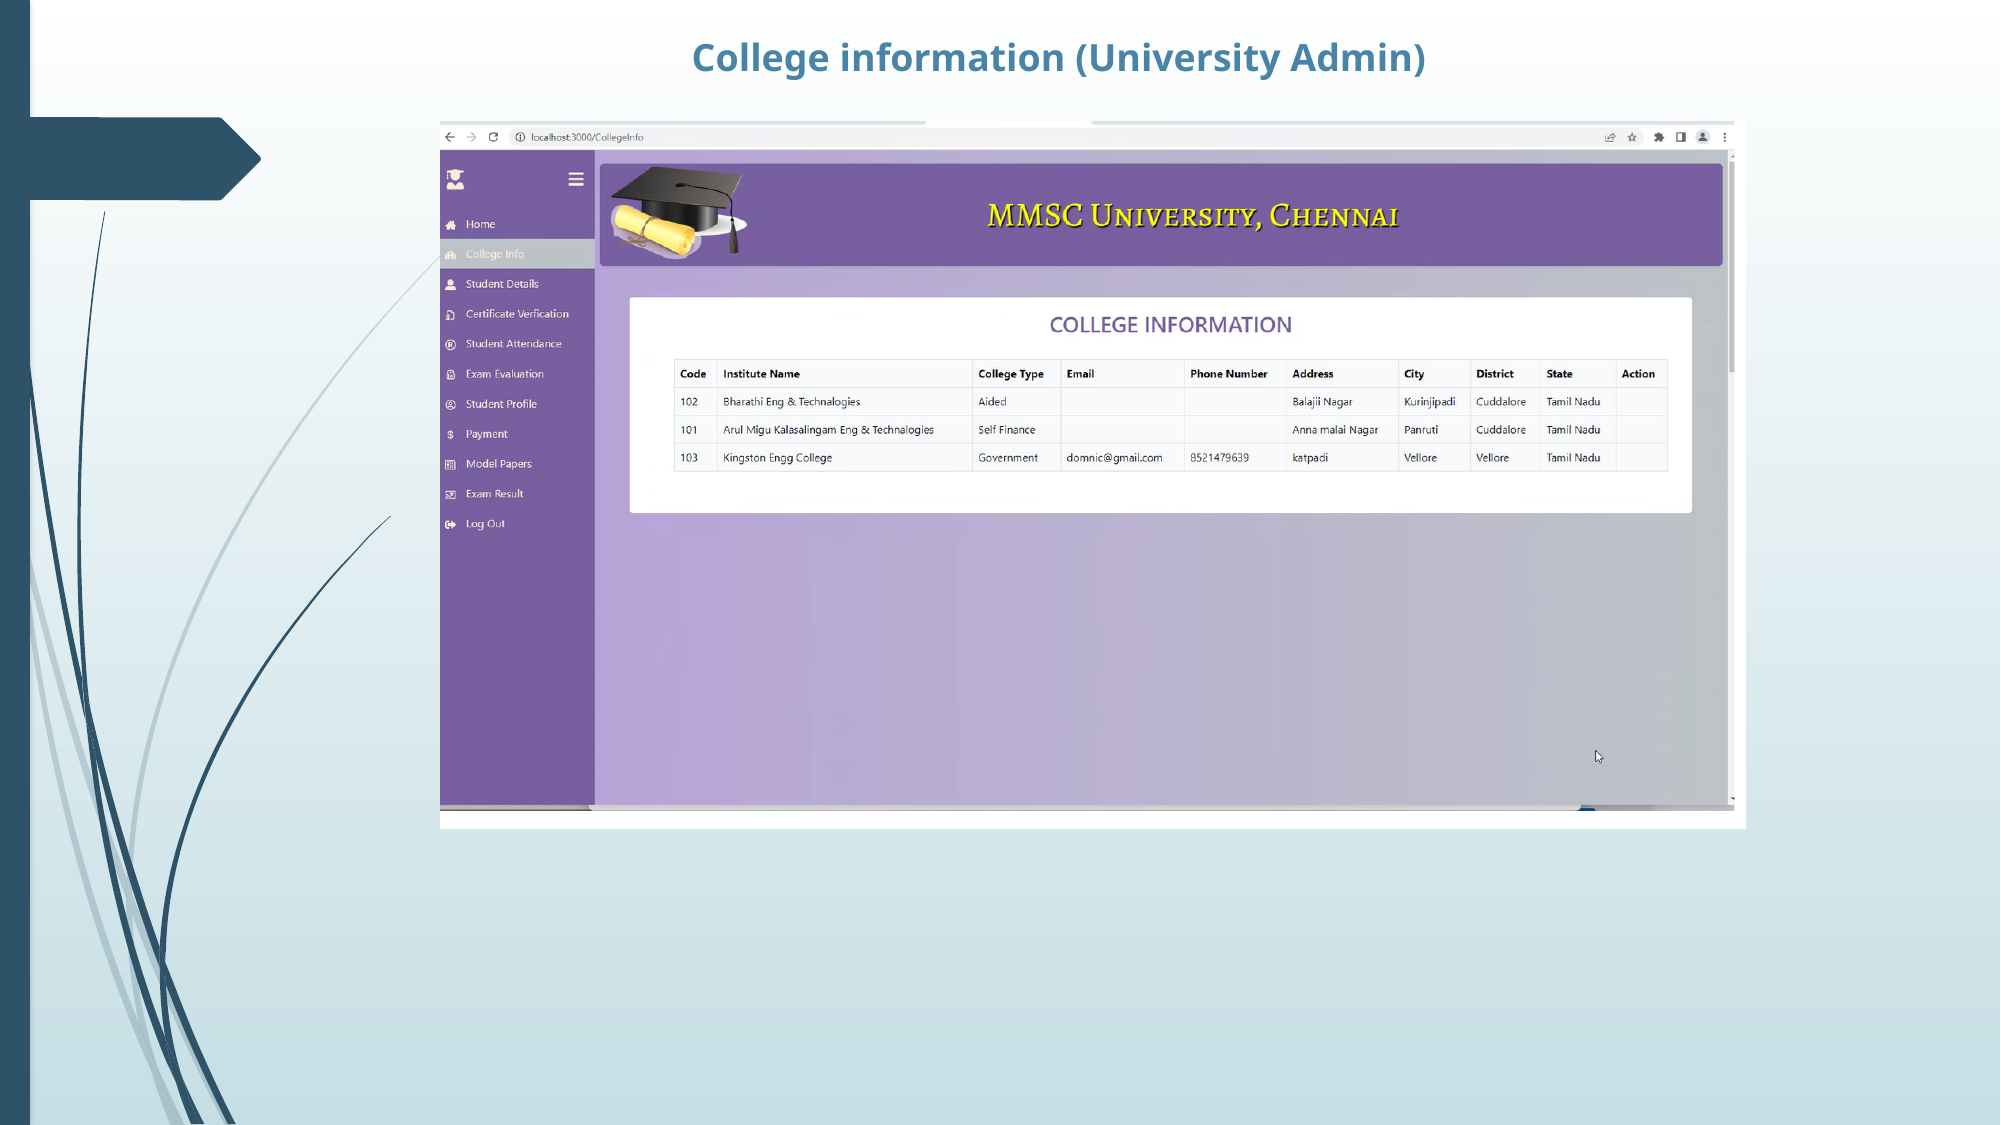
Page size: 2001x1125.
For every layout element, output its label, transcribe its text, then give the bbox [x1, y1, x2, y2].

list College information (University Admin) [231, 26, 1888, 1036]
picture [440, 121, 1746, 829]
